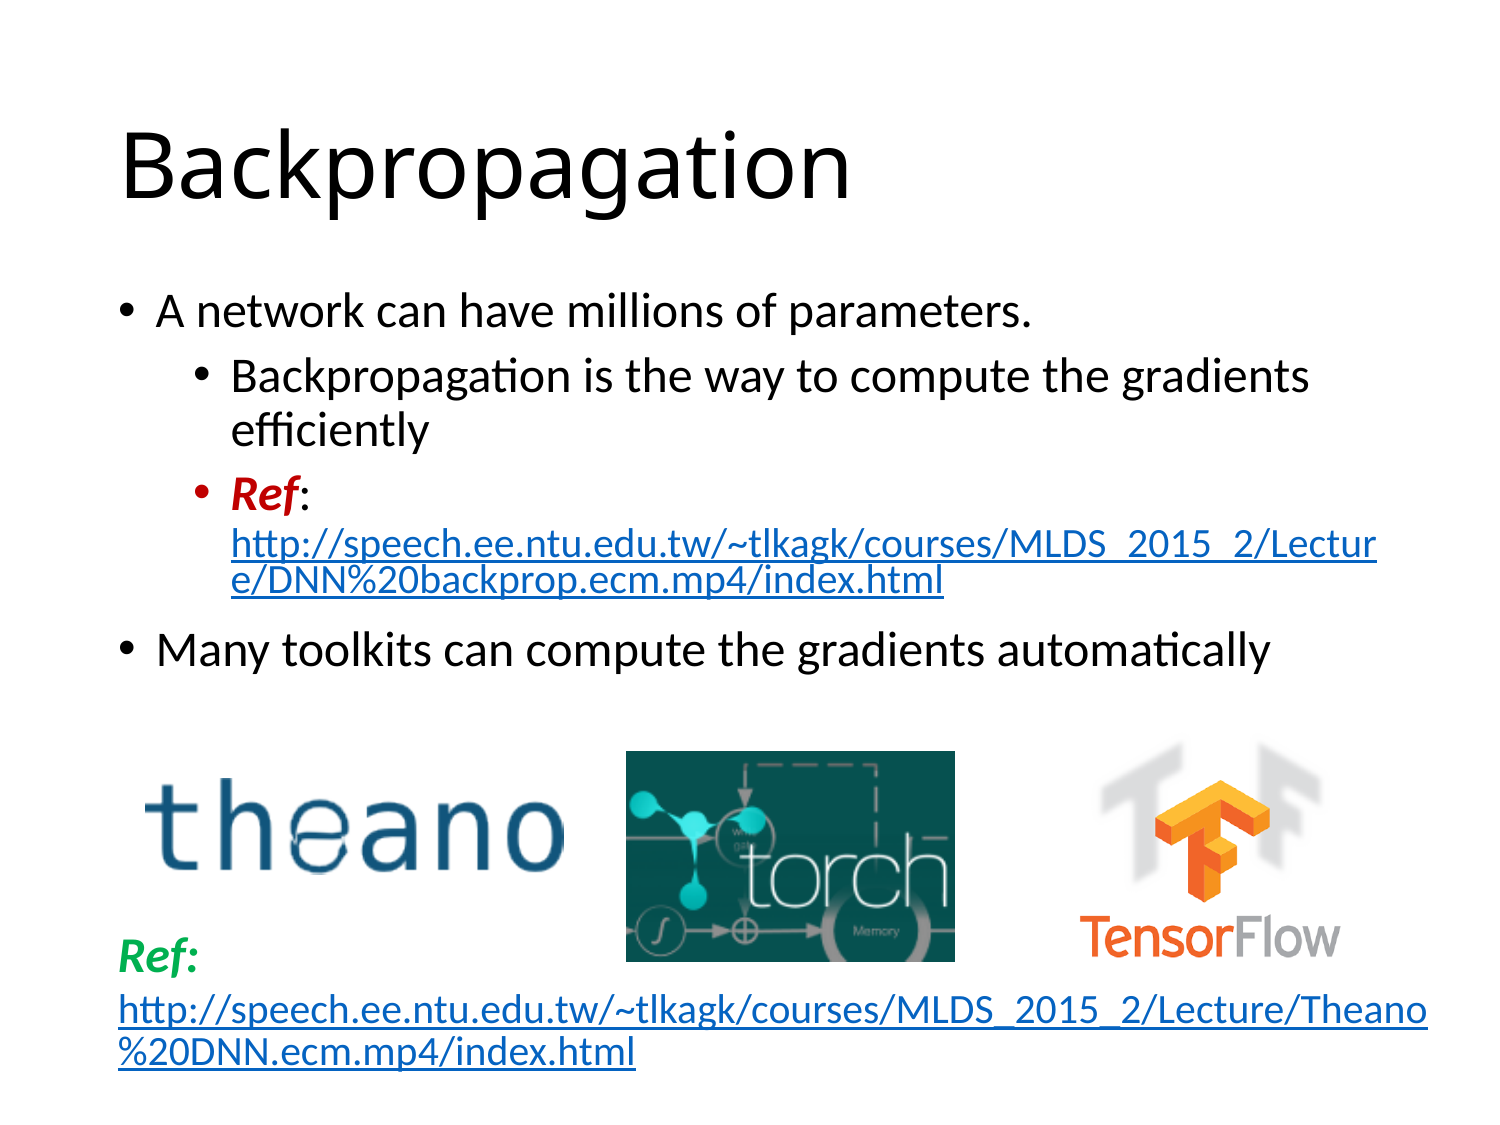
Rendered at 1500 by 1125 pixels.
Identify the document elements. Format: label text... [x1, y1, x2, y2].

text_box Ref: http://speech.ee.ntu.edu.tw/~tlkagk/courses/MLDS_2015_2/Lecture/Theano%20DNN.ecm.mp4/index.html [103, 914, 1460, 1040]
picture [145, 778, 564, 875]
title Backpropagation [103, 59, 1397, 277]
picture [1069, 732, 1351, 963]
list A network can have millions of parameters. Backpropagation is the way to compute the gradients efficiently Ref: http://speech.ee.ntu.edu.tw/~tlkagk/courses/MLDS_2015_2/Lecture/DNN%20backprop.ecm.mp4/index.html Many toolkits can compute the gradients automatically [103, 277, 1397, 914]
picture [626, 750, 955, 962]
